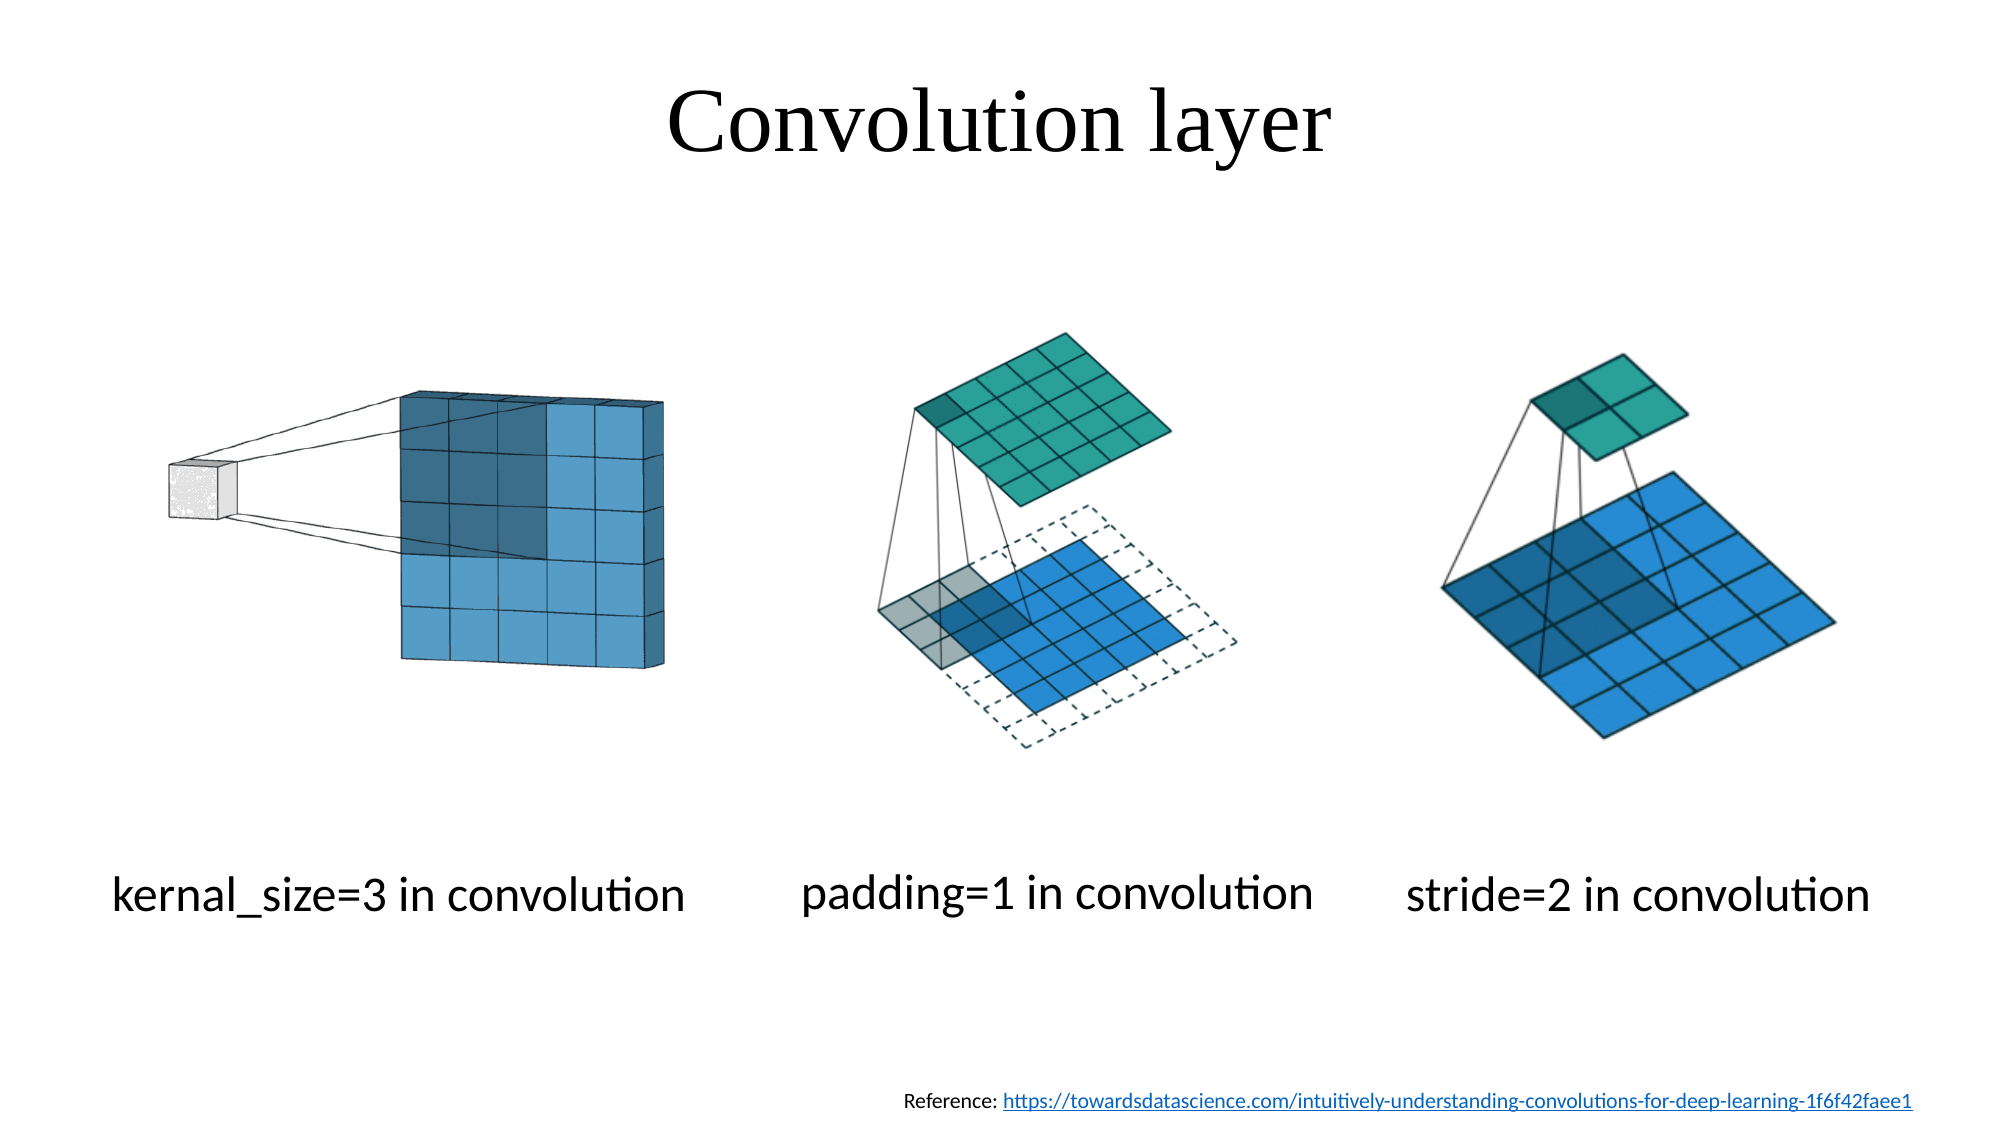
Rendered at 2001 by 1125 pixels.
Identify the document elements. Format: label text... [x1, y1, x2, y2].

text_box Reference: https://towardsdatascience.com/intuitively-understanding-convolutions-for-deep-learning-1f6f42faee1 [889, 1078, 1979, 1120]
picture [92, 324, 707, 770]
text_box stride=2 in convolution [1391, 853, 1887, 929]
picture [1409, 321, 1869, 772]
picture [856, 311, 1259, 770]
text_box padding=1 in convolution [786, 851, 1330, 927]
text_box Convolution layer [0, 1, 2000, 243]
text_box kernal_size=3 in convolution [97, 853, 702, 929]
